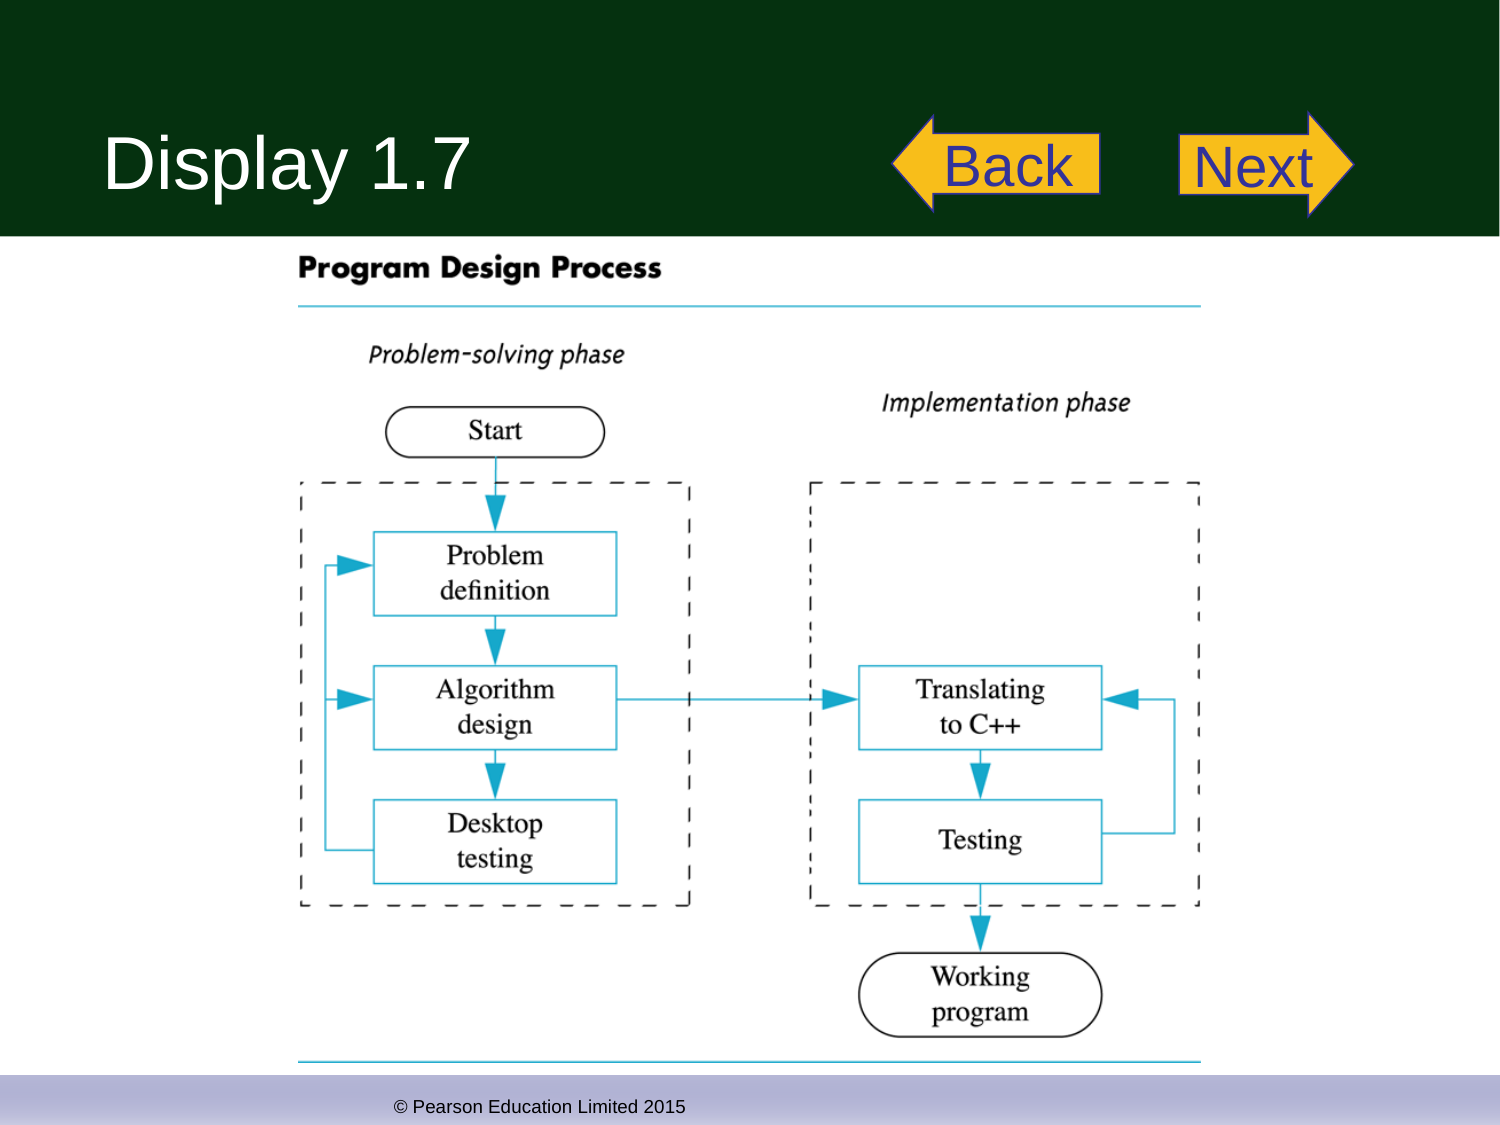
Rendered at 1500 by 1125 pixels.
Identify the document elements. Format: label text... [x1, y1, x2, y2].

picture [298, 249, 1202, 1063]
text_box Next [1179, 112, 1355, 217]
text_box Back [891, 115, 1100, 212]
title Display 1.7 [87, 49, 1450, 213]
